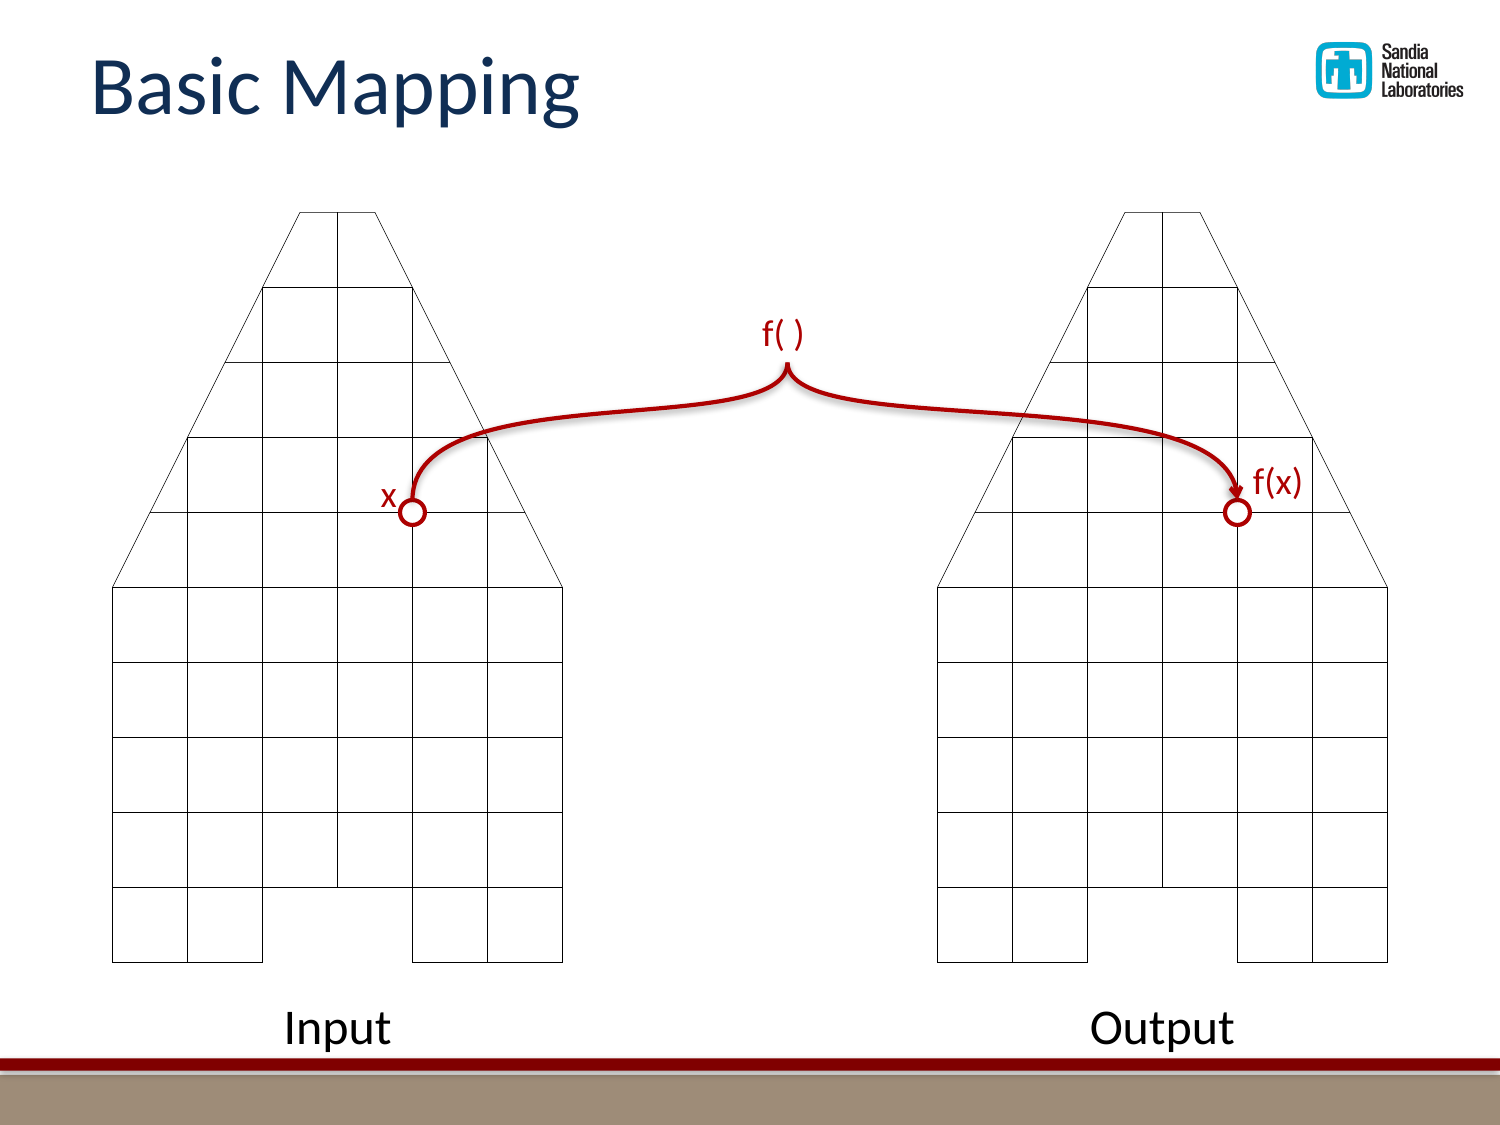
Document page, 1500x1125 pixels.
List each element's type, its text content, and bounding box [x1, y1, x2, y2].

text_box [0, 362, 713, 813]
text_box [412, 301, 1238, 501]
picture [1426, 37, 1467, 105]
text_box Input [268, 987, 407, 1063]
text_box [787, 362, 1500, 813]
title Basic Mapping [74, 0, 1426, 163]
text_box Output [1074, 987, 1250, 1063]
